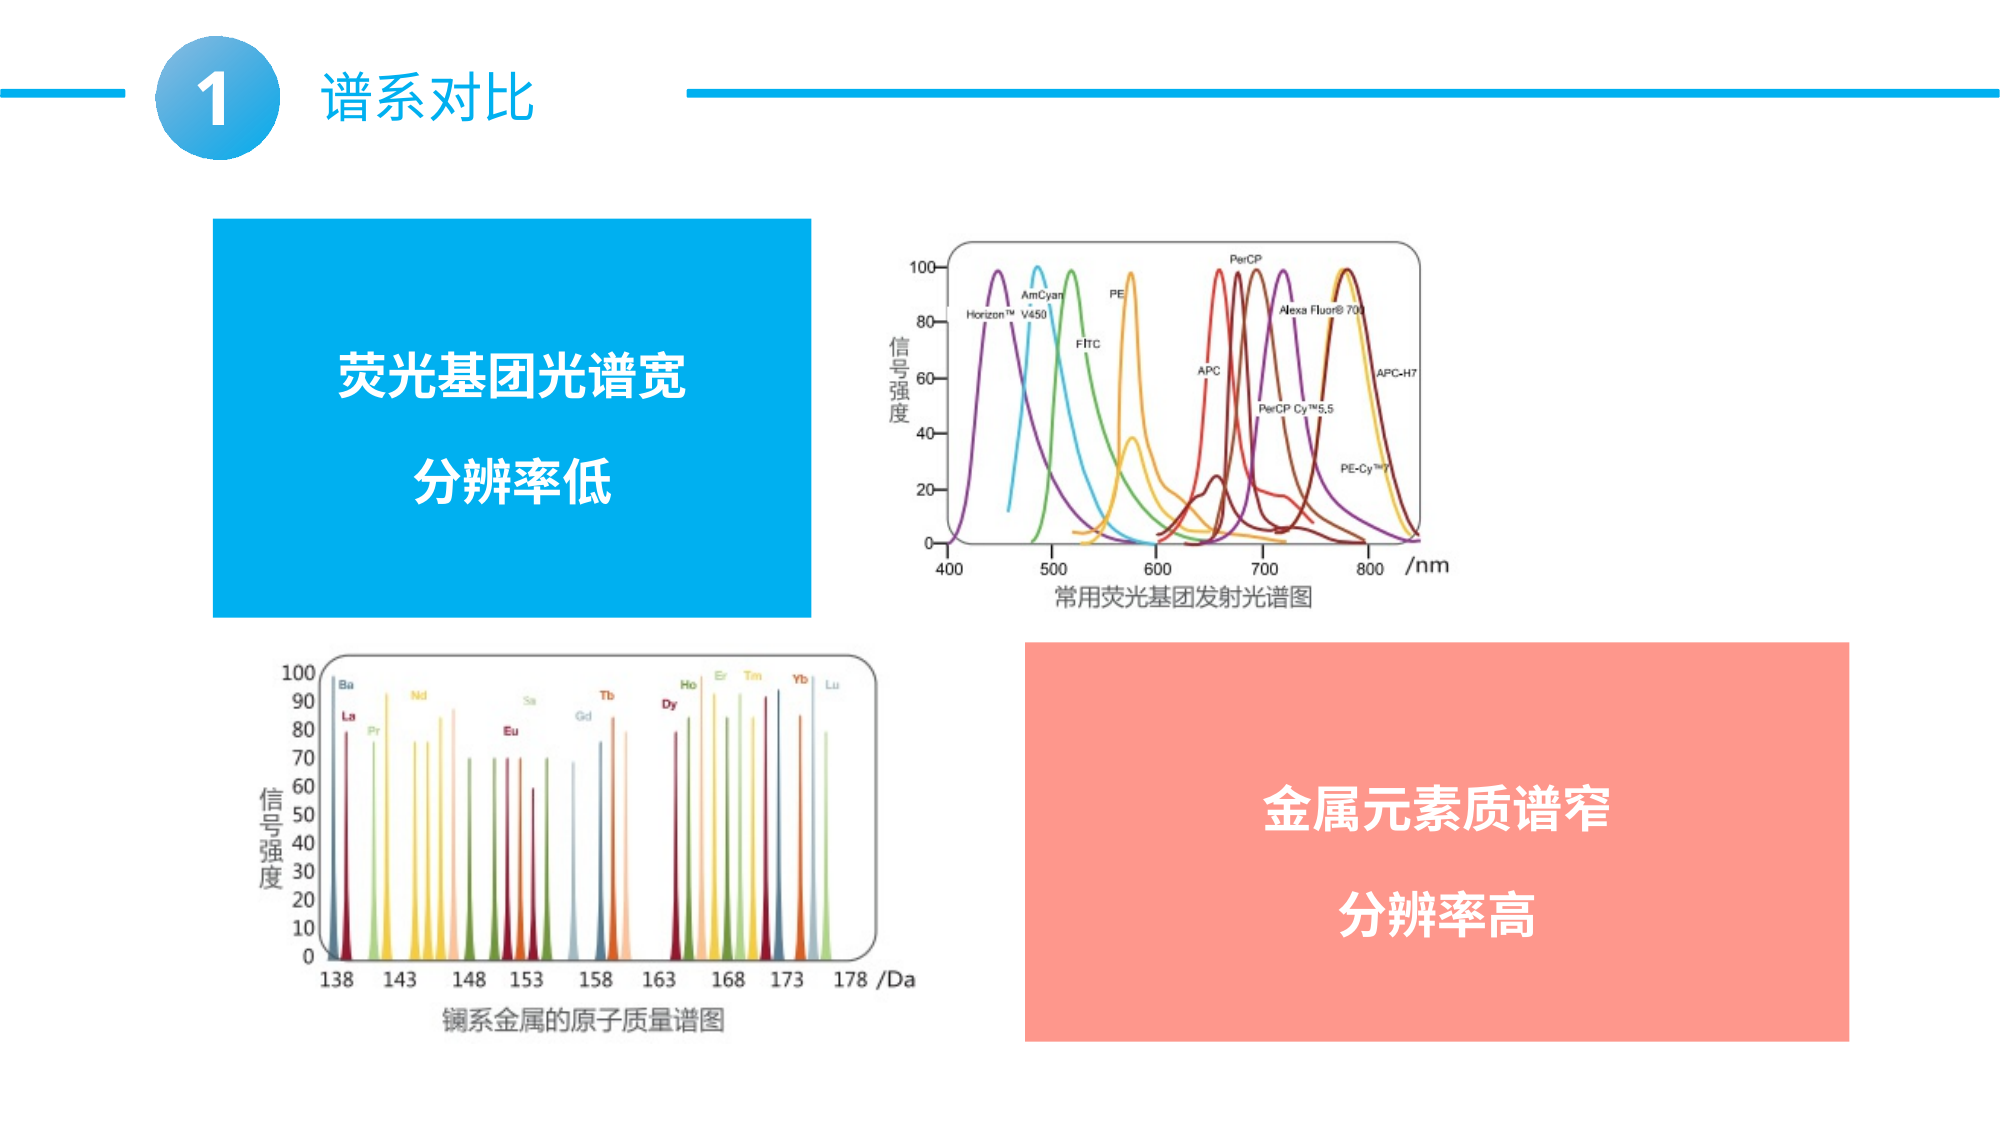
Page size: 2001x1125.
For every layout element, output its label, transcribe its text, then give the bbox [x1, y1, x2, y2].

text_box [116, 35, 314, 160]
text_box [0, 88, 116, 98]
text_box 谱系对比 [314, 55, 552, 88]
text_box 谱系对比 [314, 98, 552, 136]
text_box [314, 88, 2000, 98]
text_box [212, 218, 1850, 1042]
